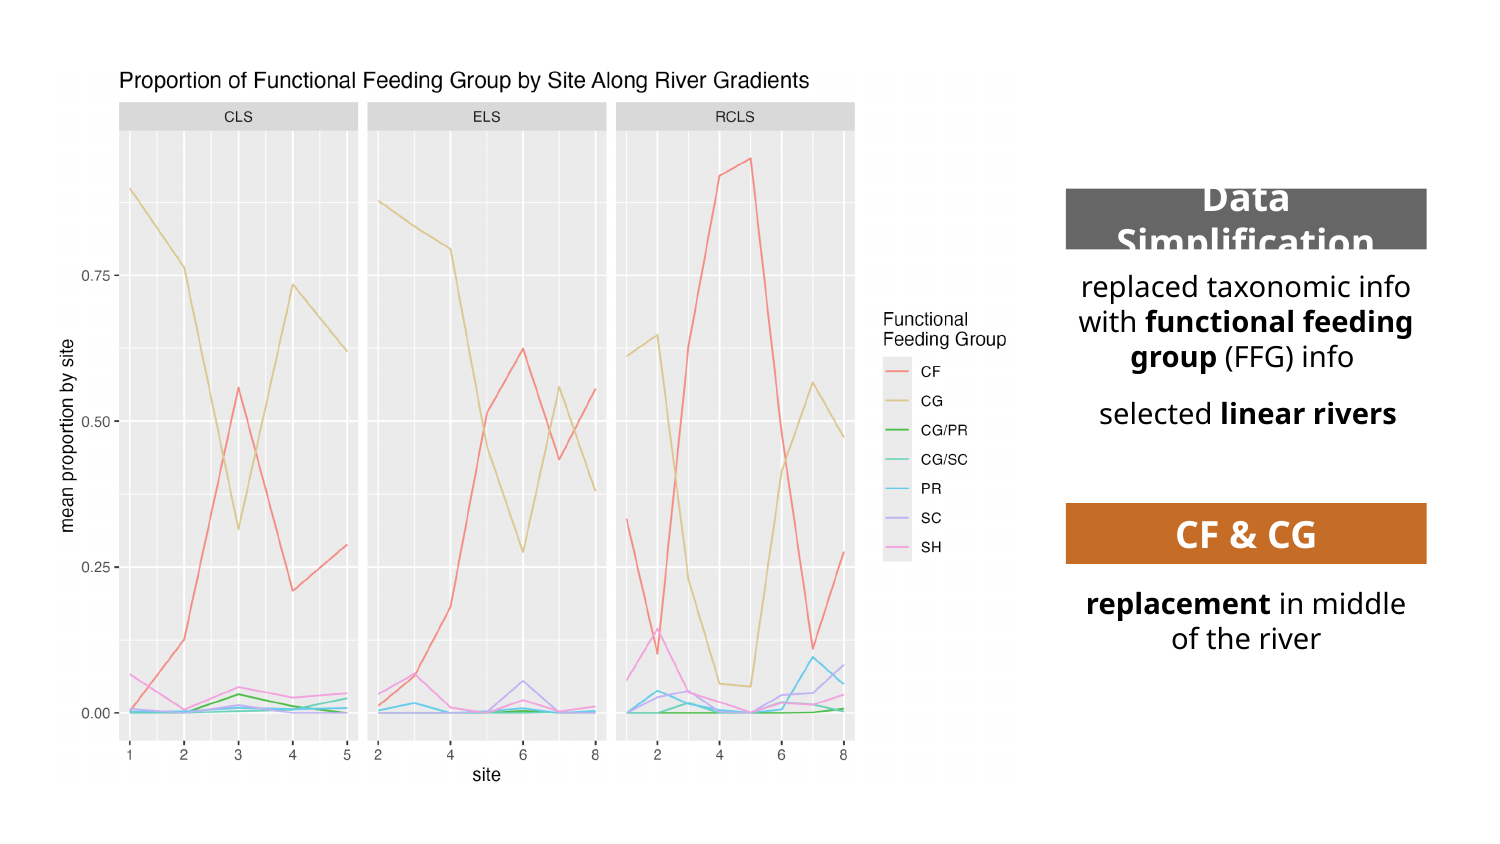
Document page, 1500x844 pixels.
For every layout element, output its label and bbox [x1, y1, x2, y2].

text_box [1036, 188, 1456, 668]
picture [49, 62, 1026, 794]
